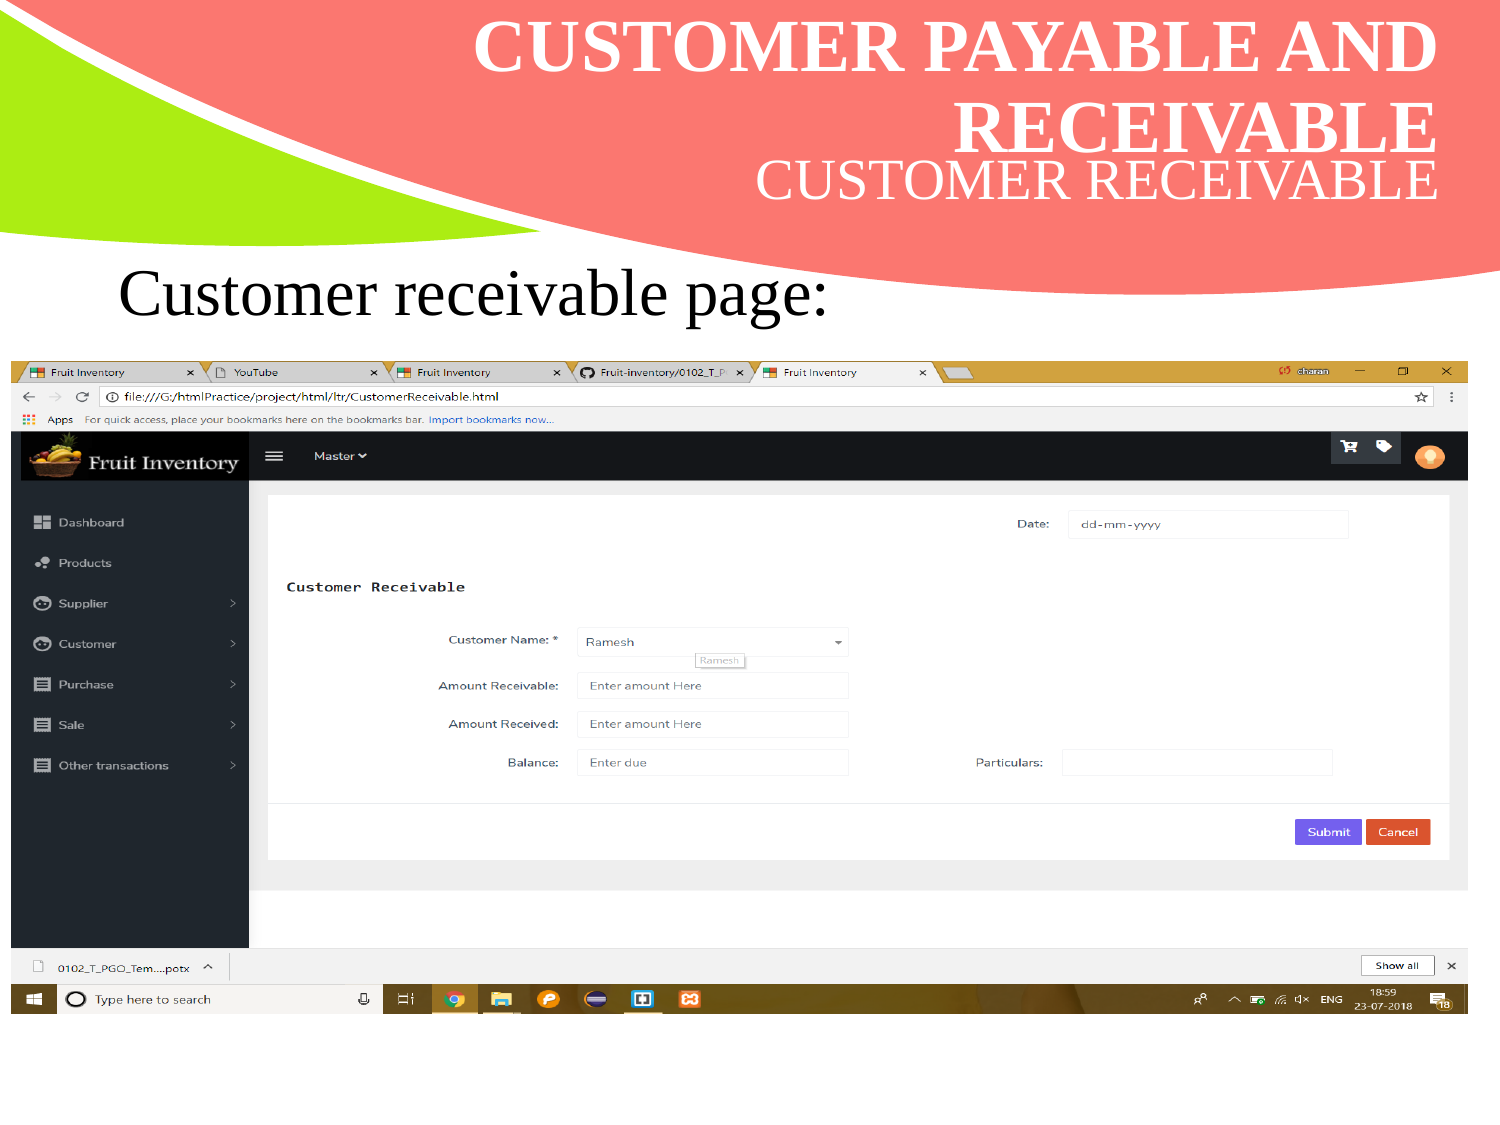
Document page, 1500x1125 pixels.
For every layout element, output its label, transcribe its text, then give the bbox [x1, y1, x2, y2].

title Customer payable and receivable [103, 0, 1500, 197]
picture [11, 361, 1468, 1014]
subtitle Customer receivable [375, 141, 1500, 259]
list Customer receivable page: [103, 250, 1397, 361]
